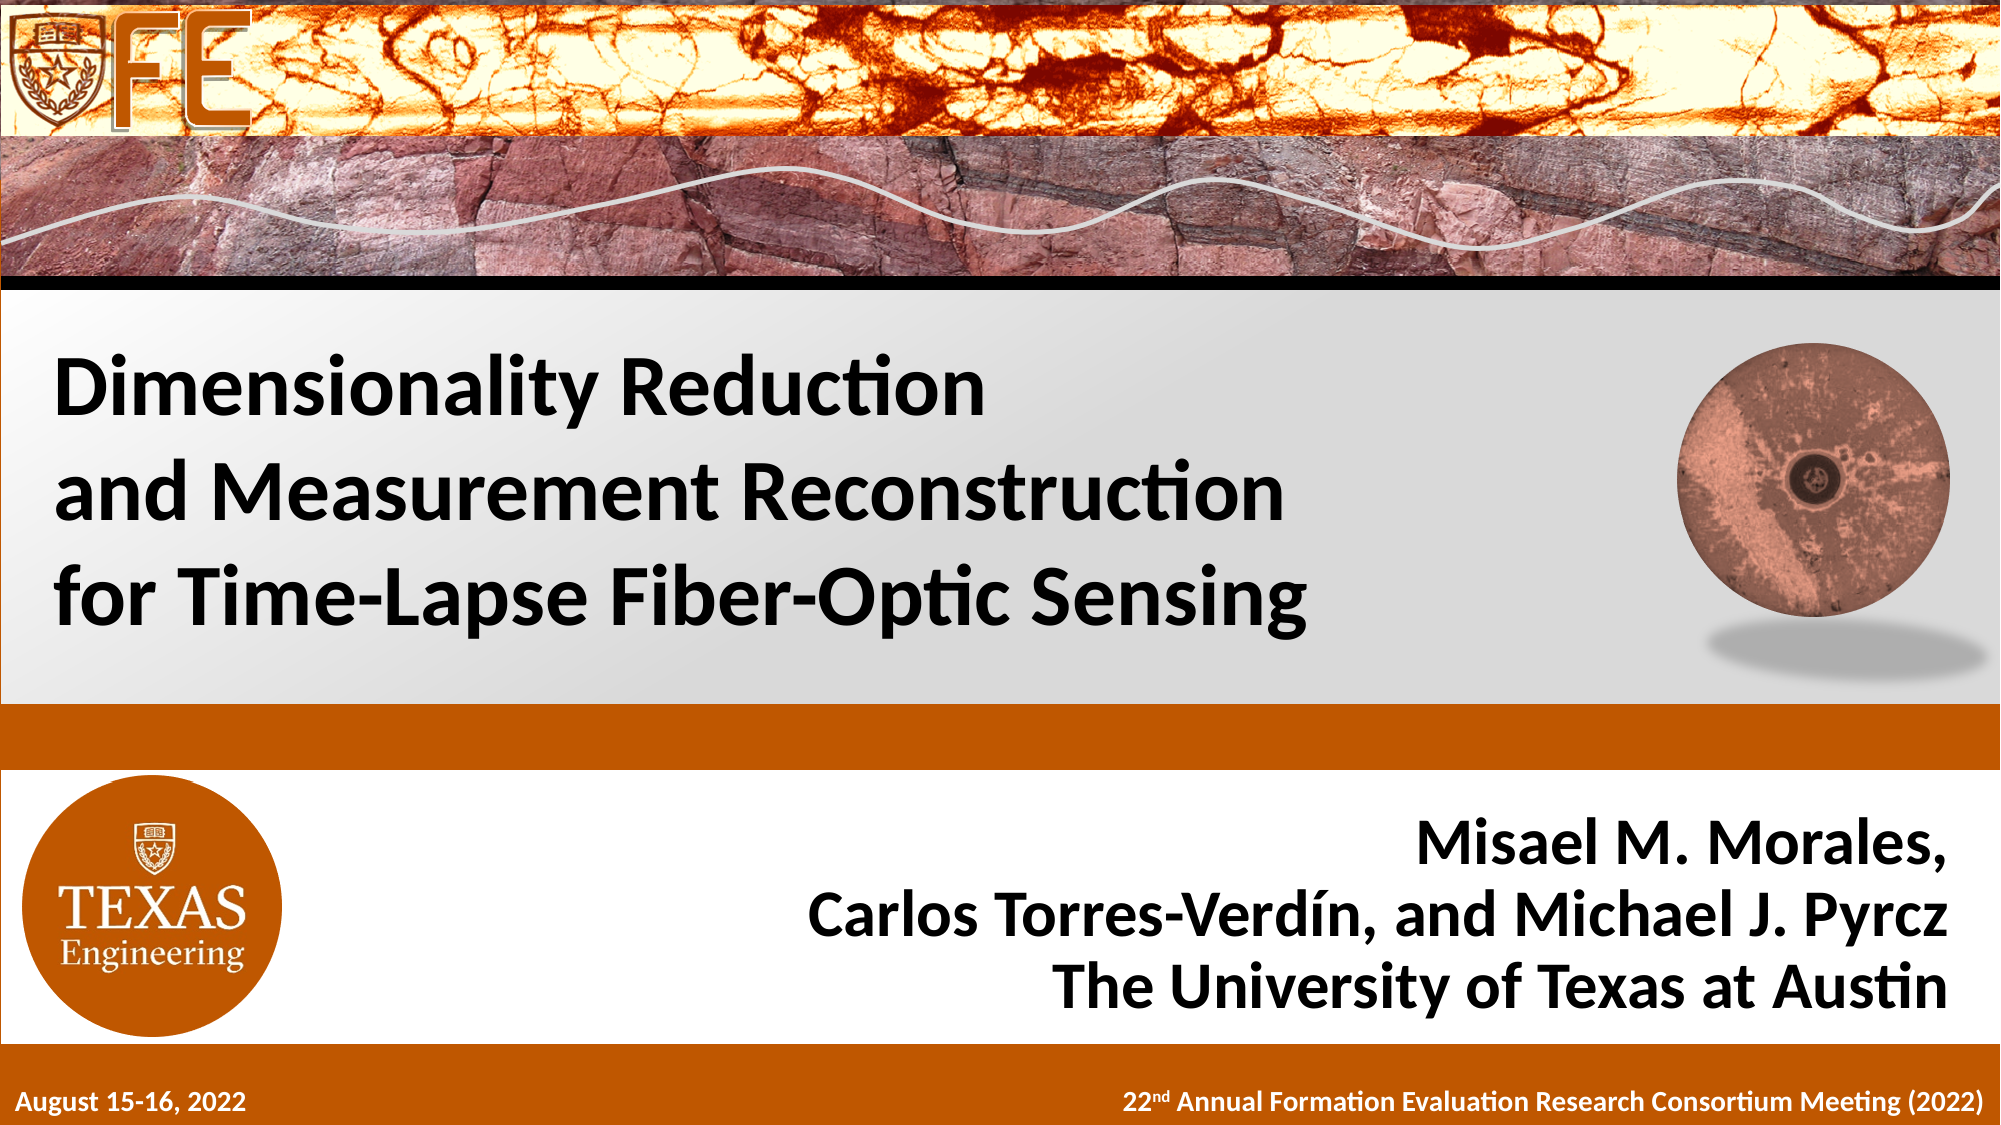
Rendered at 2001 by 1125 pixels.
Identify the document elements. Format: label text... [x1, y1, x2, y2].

picture [0, 0, 2001, 1044]
text_box Dimensionality Reduction and Measurement Reconstruction for Time-Lapse Fiber-Optic Sensing [53, 332, 1649, 639]
text_box Misael M. Morales, Carlos Torres-Verdín, and Michael J. Pyrcz The University of Texas at Austin [411, 799, 1965, 1030]
